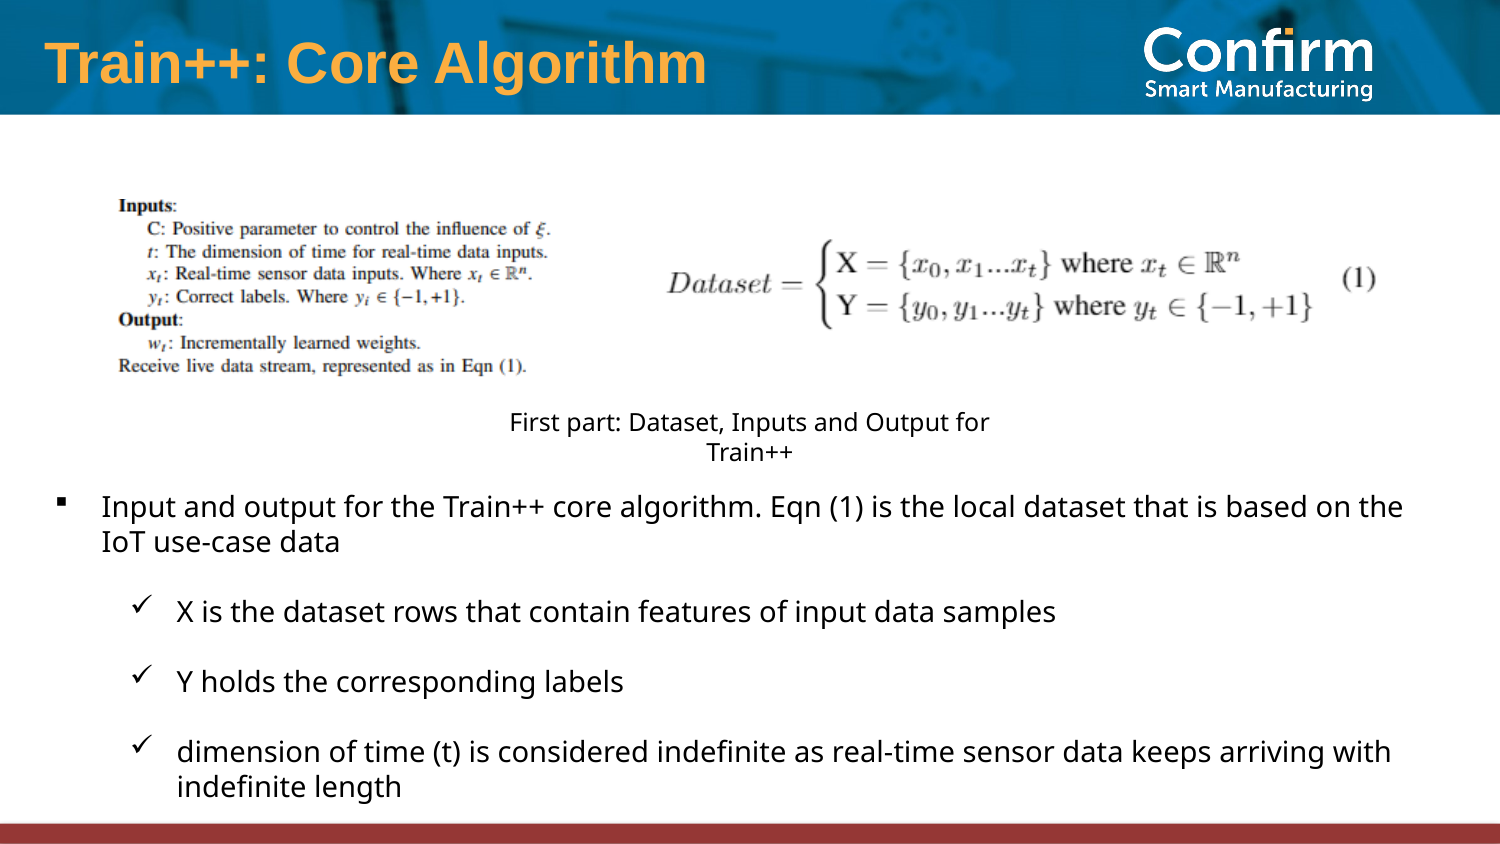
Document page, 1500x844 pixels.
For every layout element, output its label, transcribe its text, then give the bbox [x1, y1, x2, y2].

picture [1364, 86, 1371, 101]
picture [1297, 86, 1305, 96]
picture [631, 226, 1318, 358]
picture [1318, 86, 1324, 96]
picture [1276, 81, 1282, 96]
picture [1326, 40, 1372, 70]
picture [1263, 14, 1292, 70]
picture [1175, 88, 1189, 96]
picture [496, 88, 520, 95]
picture [1352, 85, 1358, 96]
text_box Train++: Core Algorithm [29, 17, 1199, 88]
picture [1228, 40, 1256, 70]
picture [1199, 40, 1220, 78]
picture [1287, 86, 1293, 96]
picture [1269, 86, 1273, 96]
picture [1226, 81, 1232, 96]
picture [1309, 83, 1315, 96]
picture [1361, 88, 1367, 96]
picture [1263, 86, 1268, 96]
picture [1340, 256, 1377, 305]
picture [1147, 88, 1156, 96]
picture [1217, 81, 1222, 96]
picture [1199, 83, 1207, 96]
picture [1302, 40, 1319, 70]
text_box Input and output for the Train++ core algorithm. Eqn (1) is the local dataset that is based on the IoT use-case data X is the dataset rows that contain features of input data samples Y holds the corresponding labels dimension of time (t) is considered indefinite as real-time sensor data keeps arriving with indefinite length [40, 480, 1460, 811]
picture [1253, 85, 1259, 96]
text_box First part: Dataset, Inputs and Output for Train++ [485, 399, 1015, 474]
picture [1236, 86, 1245, 96]
picture [87, 199, 618, 377]
